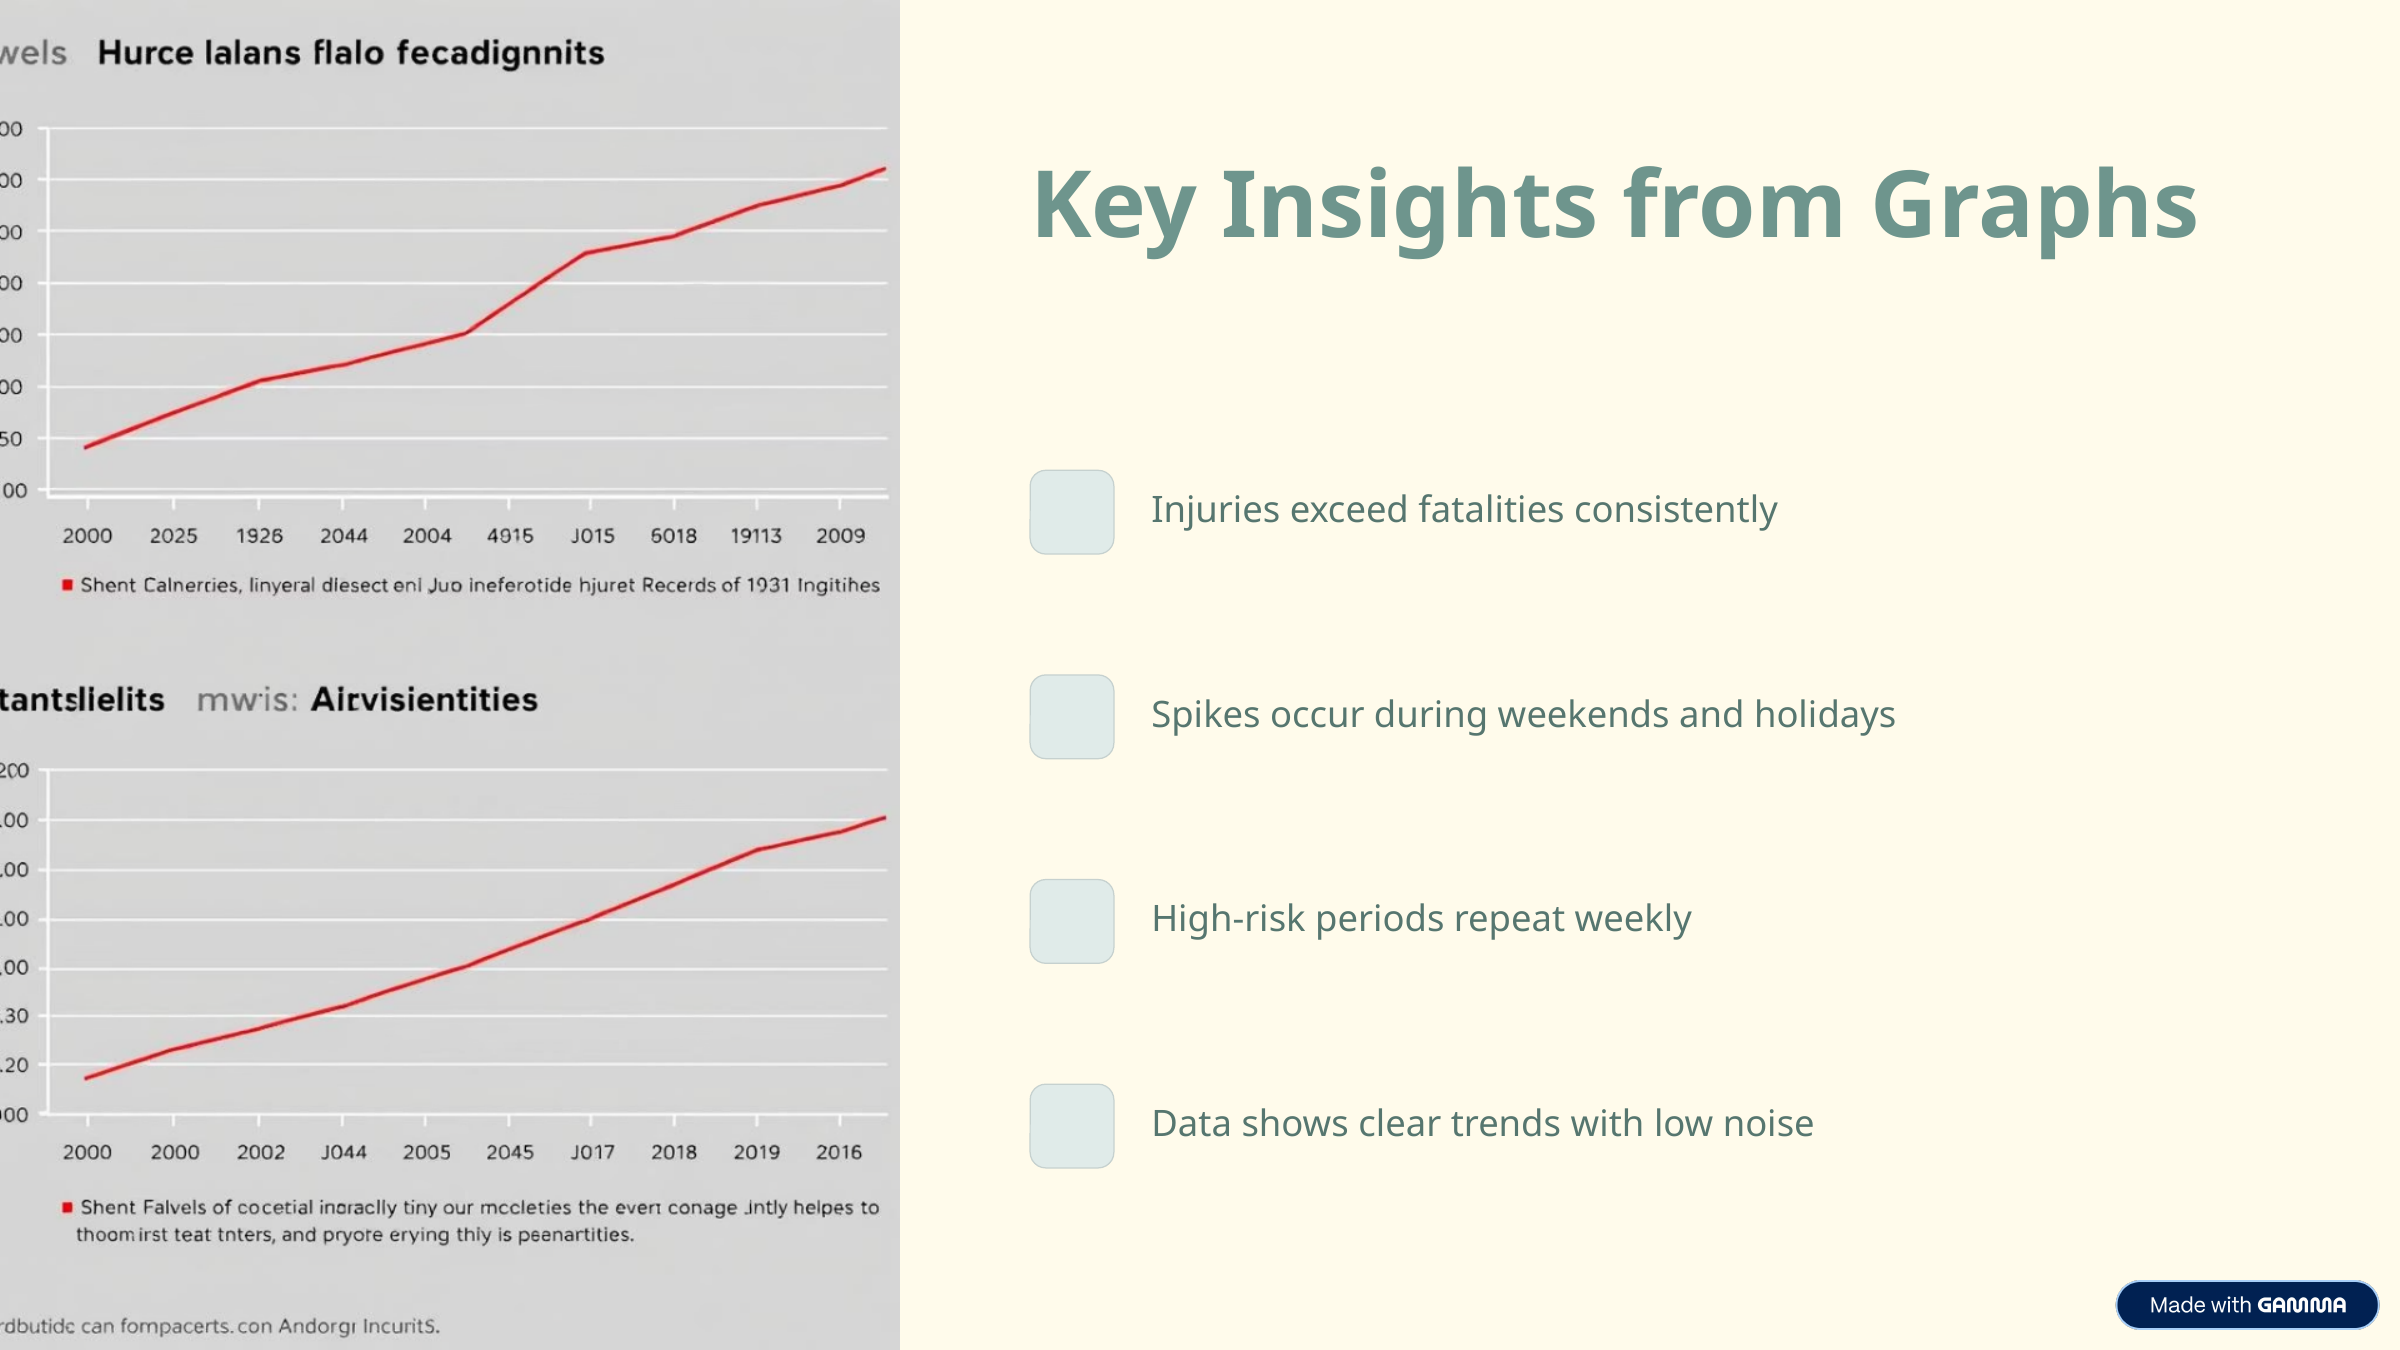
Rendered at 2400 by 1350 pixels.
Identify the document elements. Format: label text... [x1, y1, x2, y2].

picture [0, 0, 900, 1350]
picture [2106, 1271, 2389, 1339]
text_box [1030, 879, 1114, 964]
text_box High-risk periods repeat weekly [1151, 879, 2270, 940]
text_box [1030, 674, 1114, 759]
text_box [1030, 470, 1114, 555]
text_box Key Insights from Graphs [1030, 140, 2270, 373]
text_box Spikes occur during weekends and holidays [1151, 674, 2270, 735]
text_box [1030, 1084, 1114, 1168]
text_box Data shows clear trends with low noise [1151, 1084, 2270, 1144]
text_box Injuries exceed fatalities consistently [1151, 470, 2270, 530]
